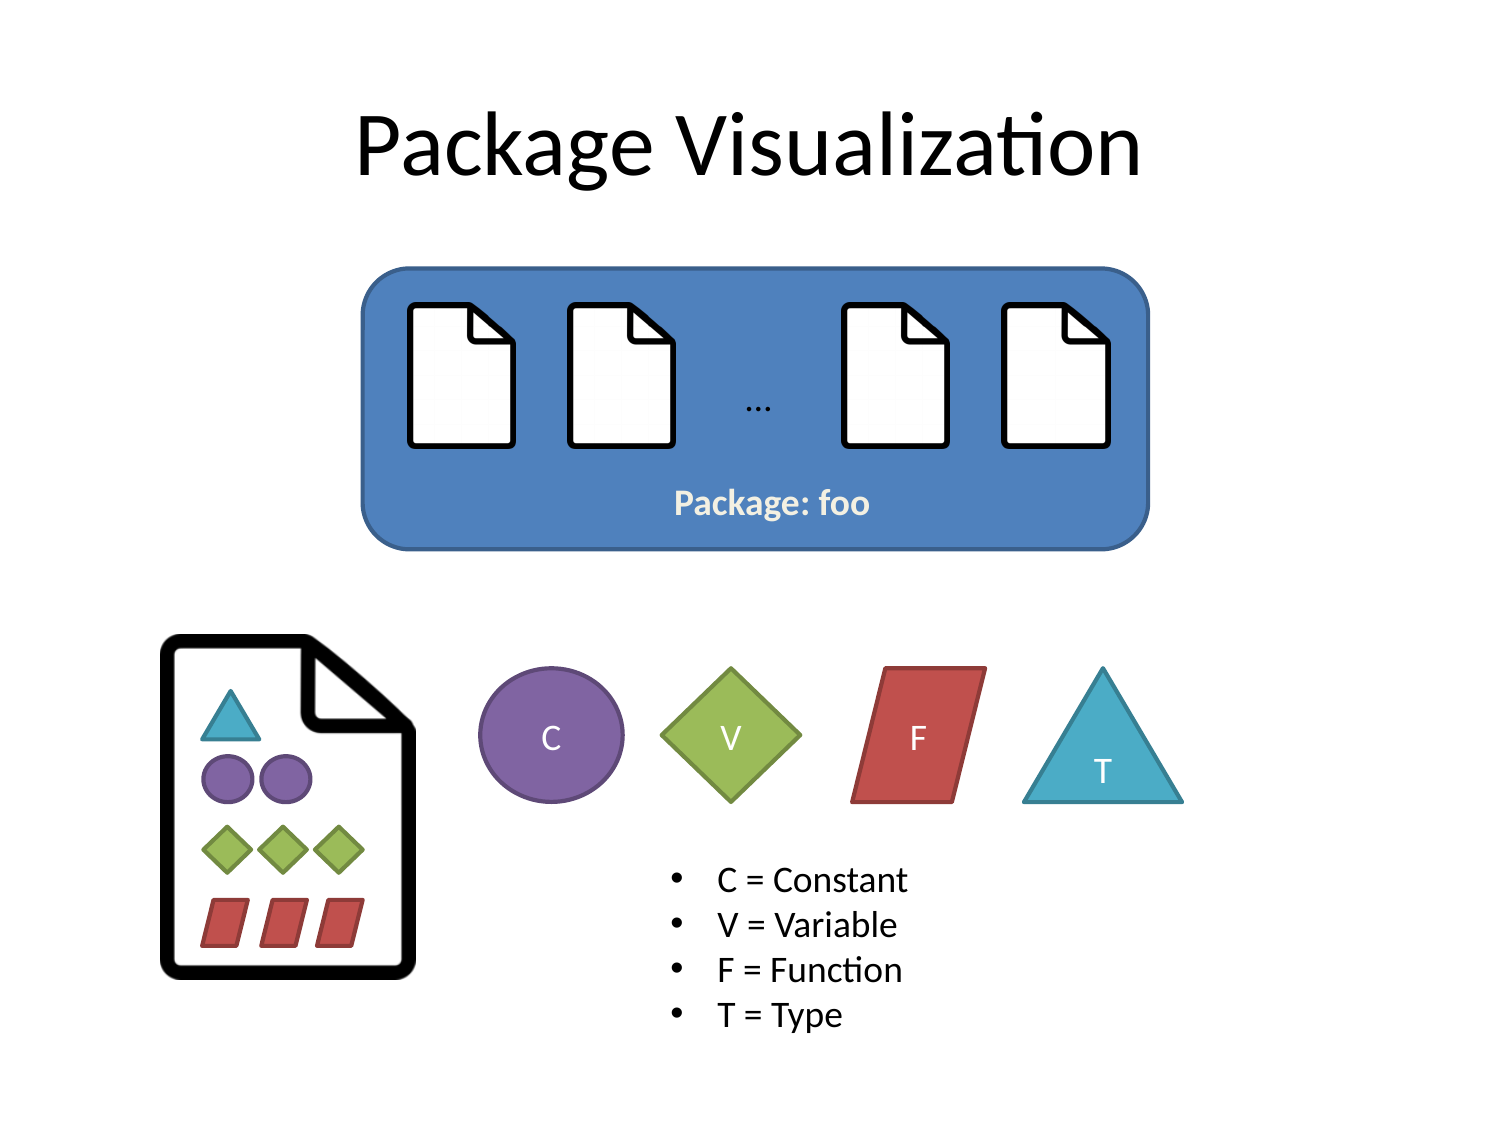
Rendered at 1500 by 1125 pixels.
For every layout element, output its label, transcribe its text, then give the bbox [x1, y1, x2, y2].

picture [159, 633, 416, 980]
text_box C = Constant V = Variable F = Function T = Type [655, 847, 924, 1043]
text_box T [1022, 666, 1184, 805]
title Package Visualization [75, 45, 1425, 233]
picture [406, 301, 516, 449]
text_box F [850, 666, 988, 805]
text_box [360, 266, 1151, 552]
text_box C [478, 666, 625, 805]
text_box V [659, 666, 803, 805]
picture [841, 301, 951, 449]
text_box … [730, 367, 787, 427]
text_box Package: foo [659, 470, 886, 531]
picture [567, 301, 677, 449]
picture [1001, 301, 1111, 449]
